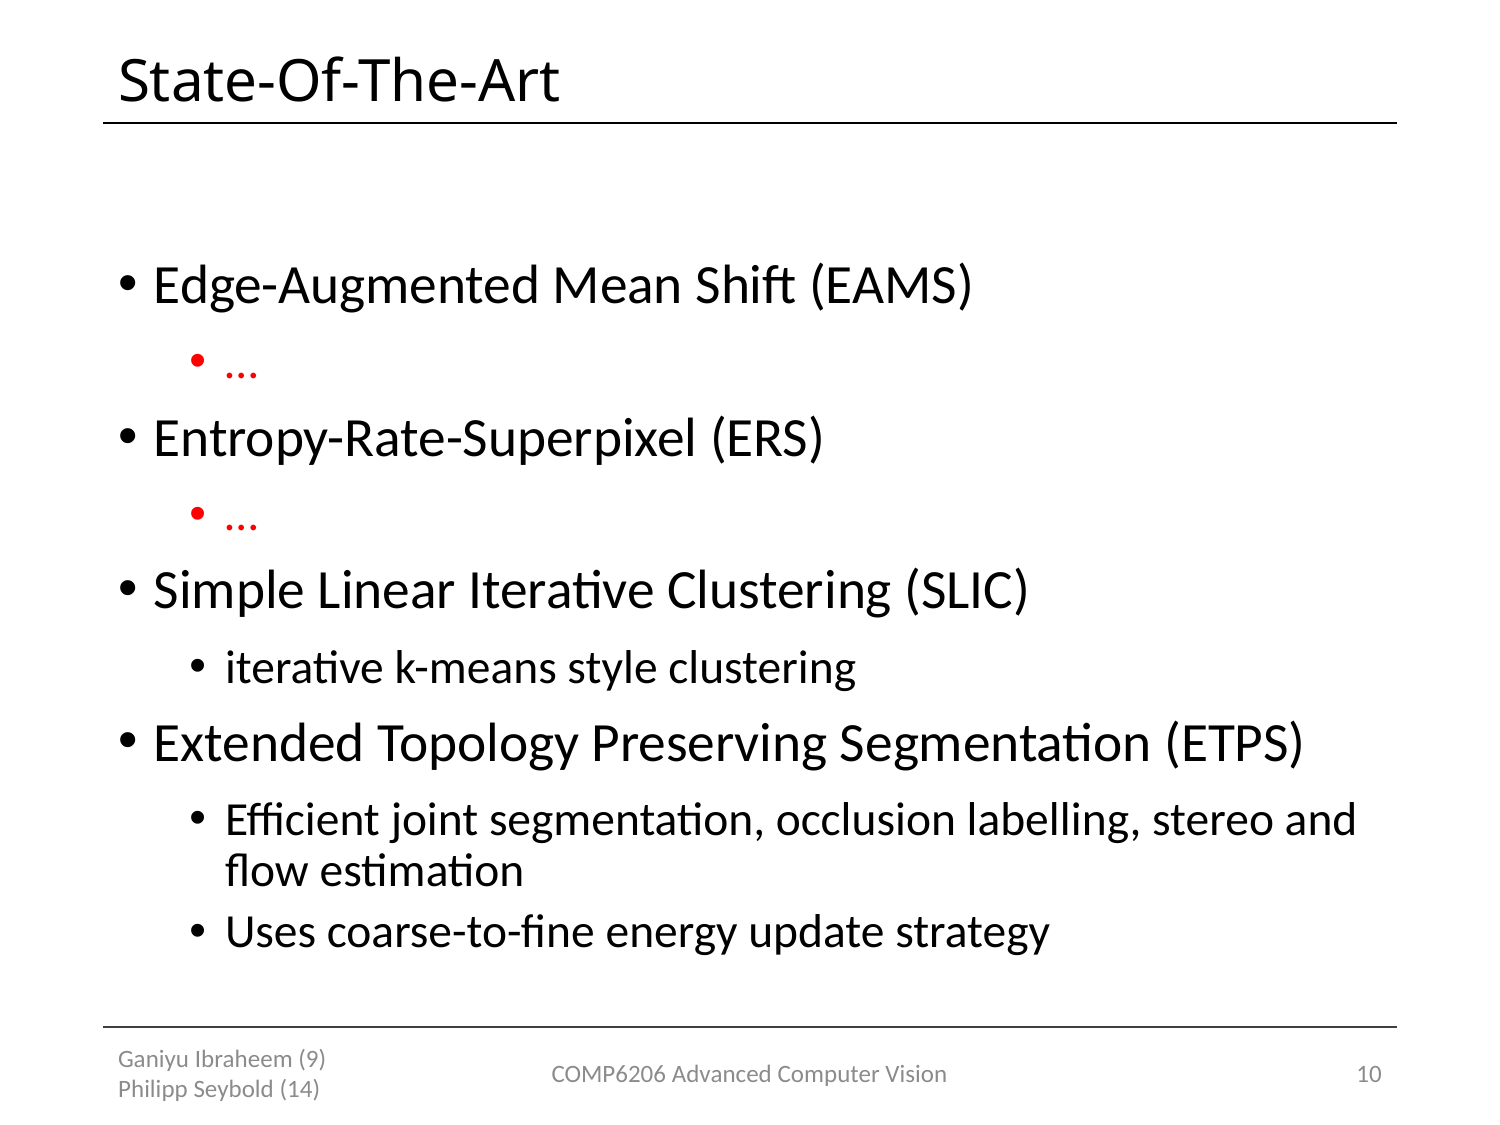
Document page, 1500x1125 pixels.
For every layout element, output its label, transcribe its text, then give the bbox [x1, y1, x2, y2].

list Edge-Augmented Mean Shift (EAMS) … Entropy-Rate-Superpixel (ERS) … Simple Linear Iterative Clustering (SLIC) iterative k-means style clustering Extended Topology Preserving Segmentation (ETPS) Efficient joint segmentation, occlusion labelling, stereo and flow estimation Uses coarse-to-fine energy update strategy [103, 248, 1397, 972]
title State-Of-The-Art [103, 41, 1397, 124]
slide_number Ganiyu Ibraheem (9) Philipp Seybold (14) [103, 1042, 358, 1103]
slide_number 10 [1059, 1042, 1397, 1103]
footer COMP6206 Advanced Computer Vision [496, 1042, 1004, 1103]
